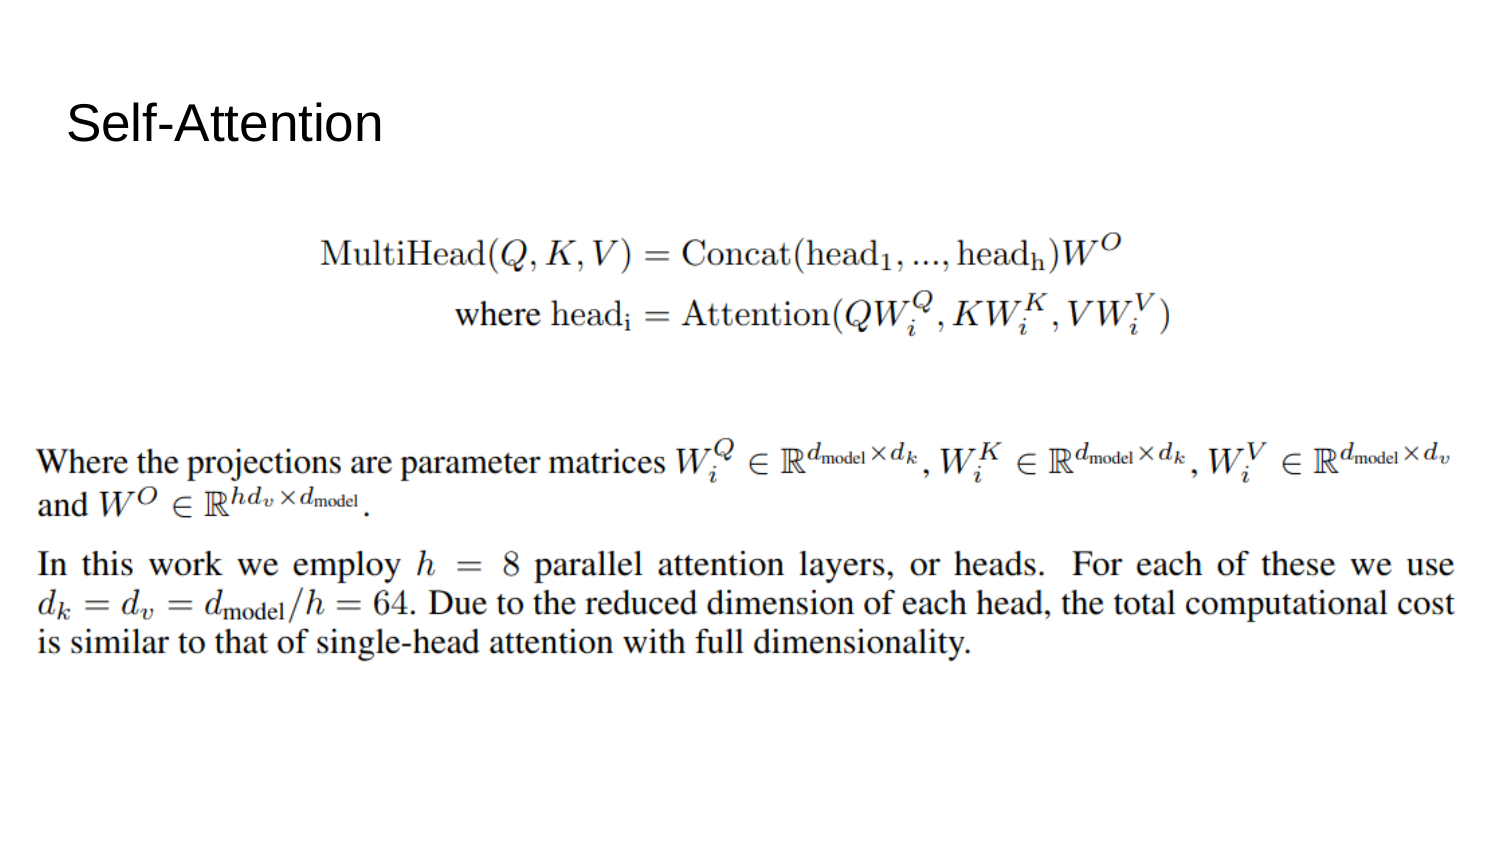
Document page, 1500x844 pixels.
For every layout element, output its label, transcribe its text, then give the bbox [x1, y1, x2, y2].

picture [24, 191, 1476, 673]
title Self-Attention [51, 72, 1449, 167]
